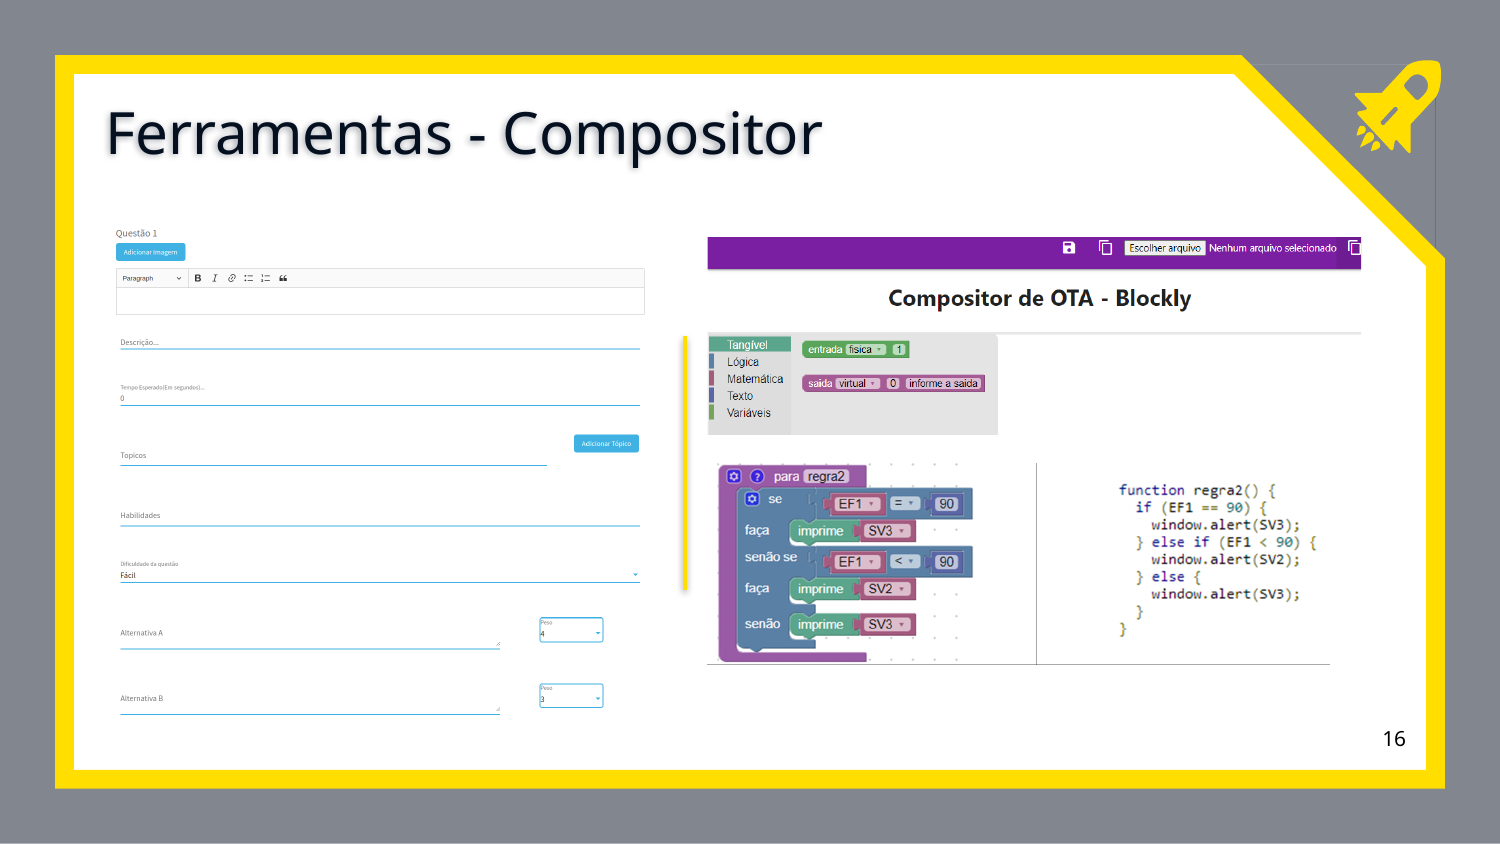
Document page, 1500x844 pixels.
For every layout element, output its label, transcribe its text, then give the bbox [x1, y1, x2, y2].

picture [707, 237, 1362, 435]
title Ferramentas - Compositor [105, 95, 1032, 176]
picture [707, 462, 1330, 665]
slide_number 16 [1366, 711, 1406, 755]
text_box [1354, 60, 1442, 154]
picture [105, 224, 655, 716]
